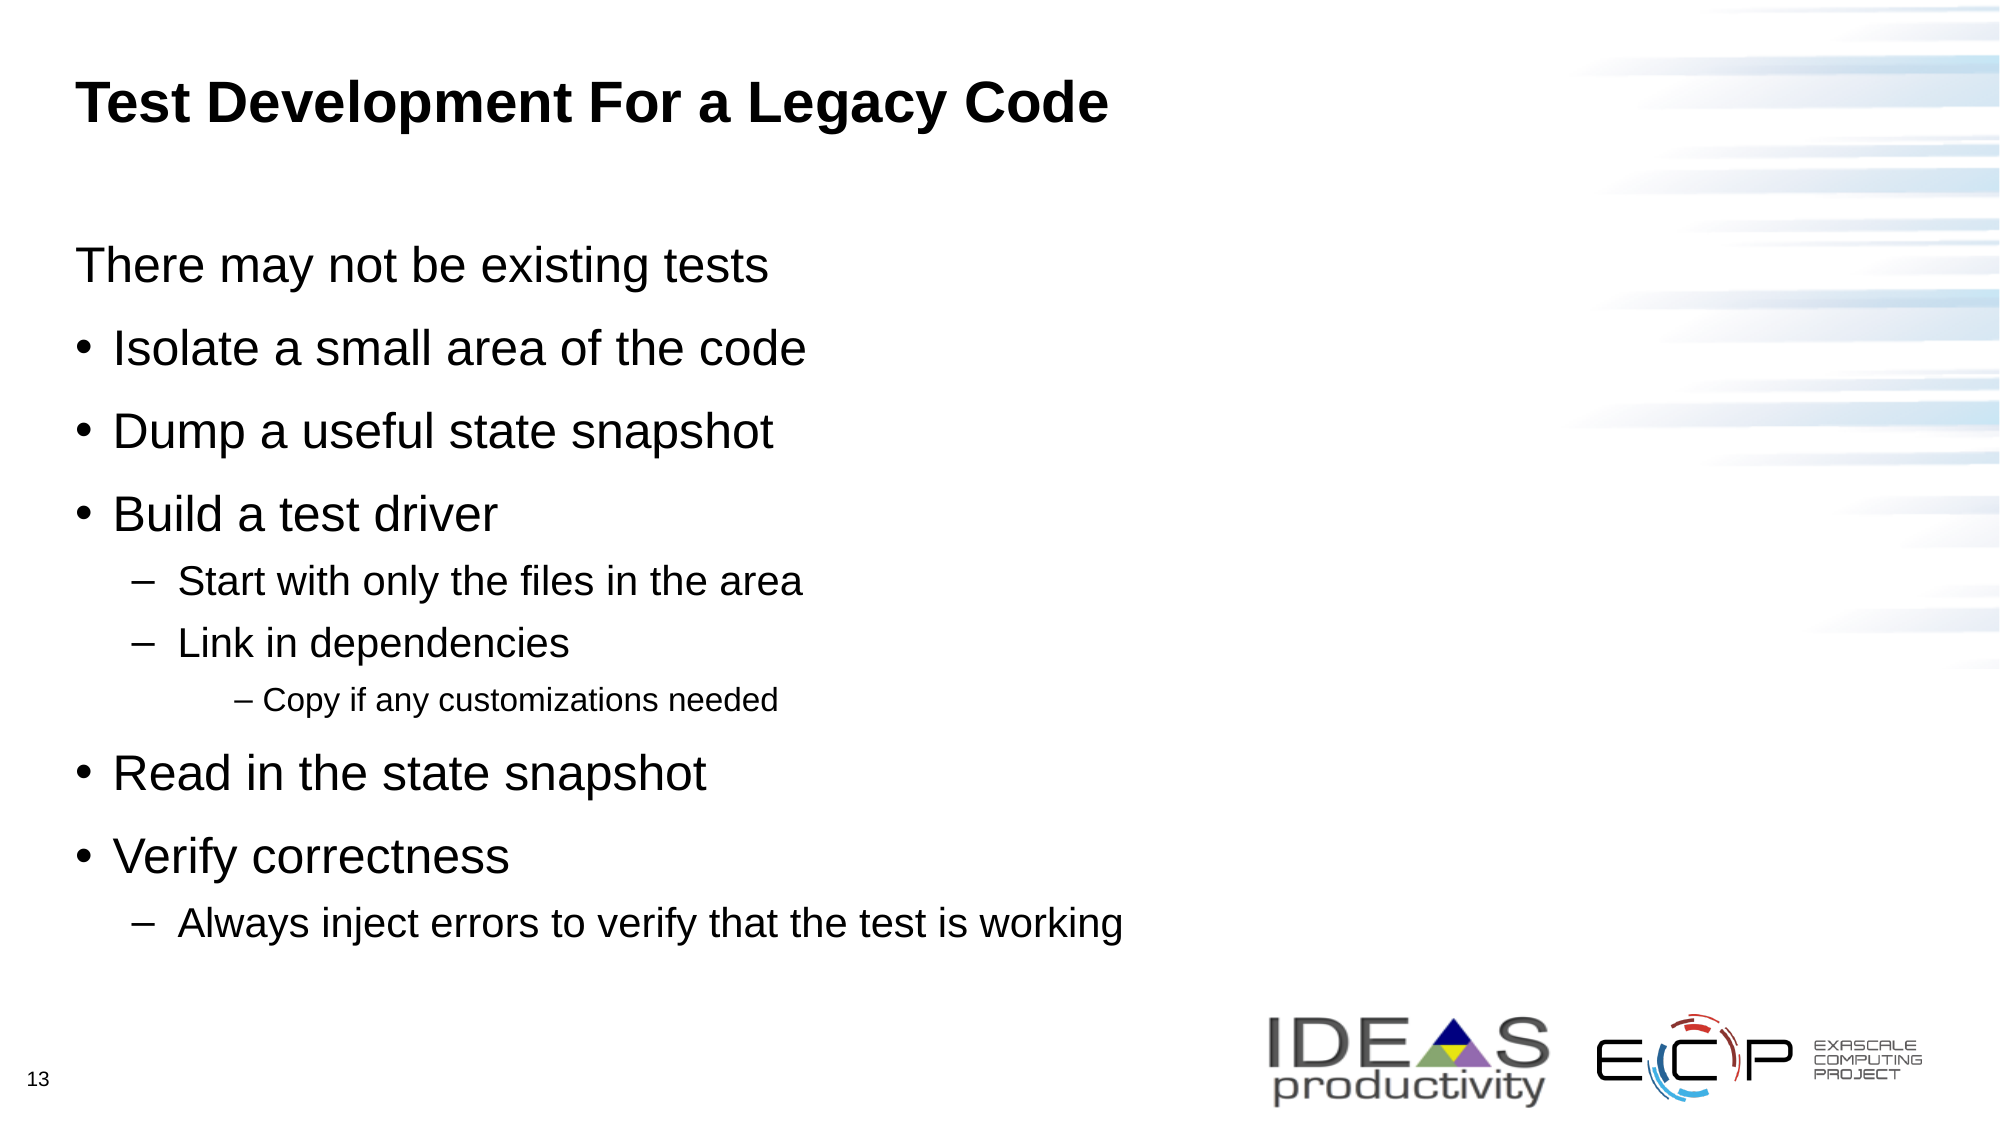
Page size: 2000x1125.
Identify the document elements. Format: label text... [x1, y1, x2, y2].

list There may not be existing tests Isolate a small area of the code Dump a useful state snapshot Build a test driver Start with only the files in the area Link in dependencies Copy if any customizations needed Read in the state snapshot Verify correctness Always inject errors to verify that the test is working [59, 142, 1926, 1001]
picture [1597, 1014, 1922, 1102]
picture [1531, 0, 2000, 669]
title Test Development For a Legacy Code [59, 67, 1926, 142]
picture [1257, 1009, 1560, 1115]
